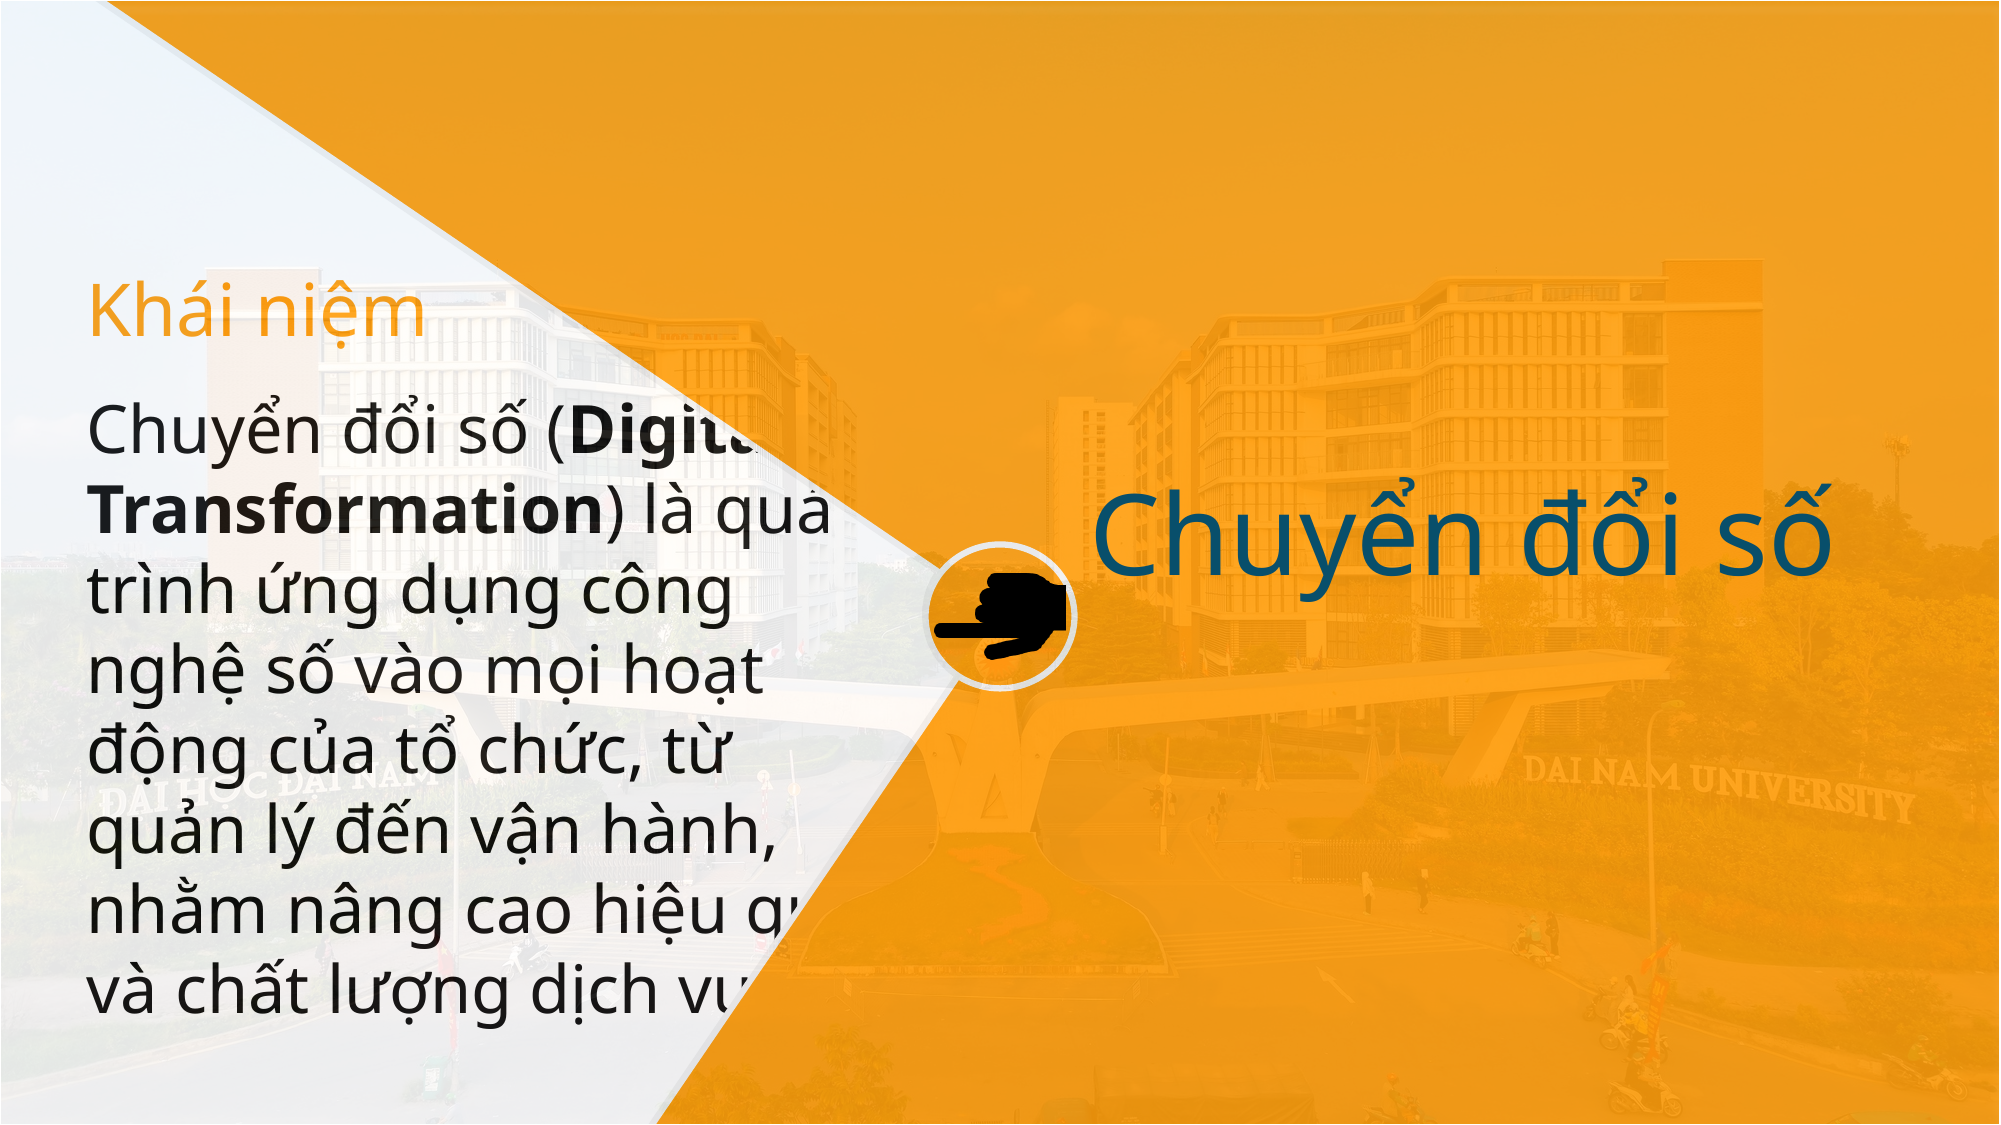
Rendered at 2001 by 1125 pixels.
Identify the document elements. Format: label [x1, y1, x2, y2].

picture [0, 0, 2000, 1125]
text_box [923, 455, 1872, 947]
